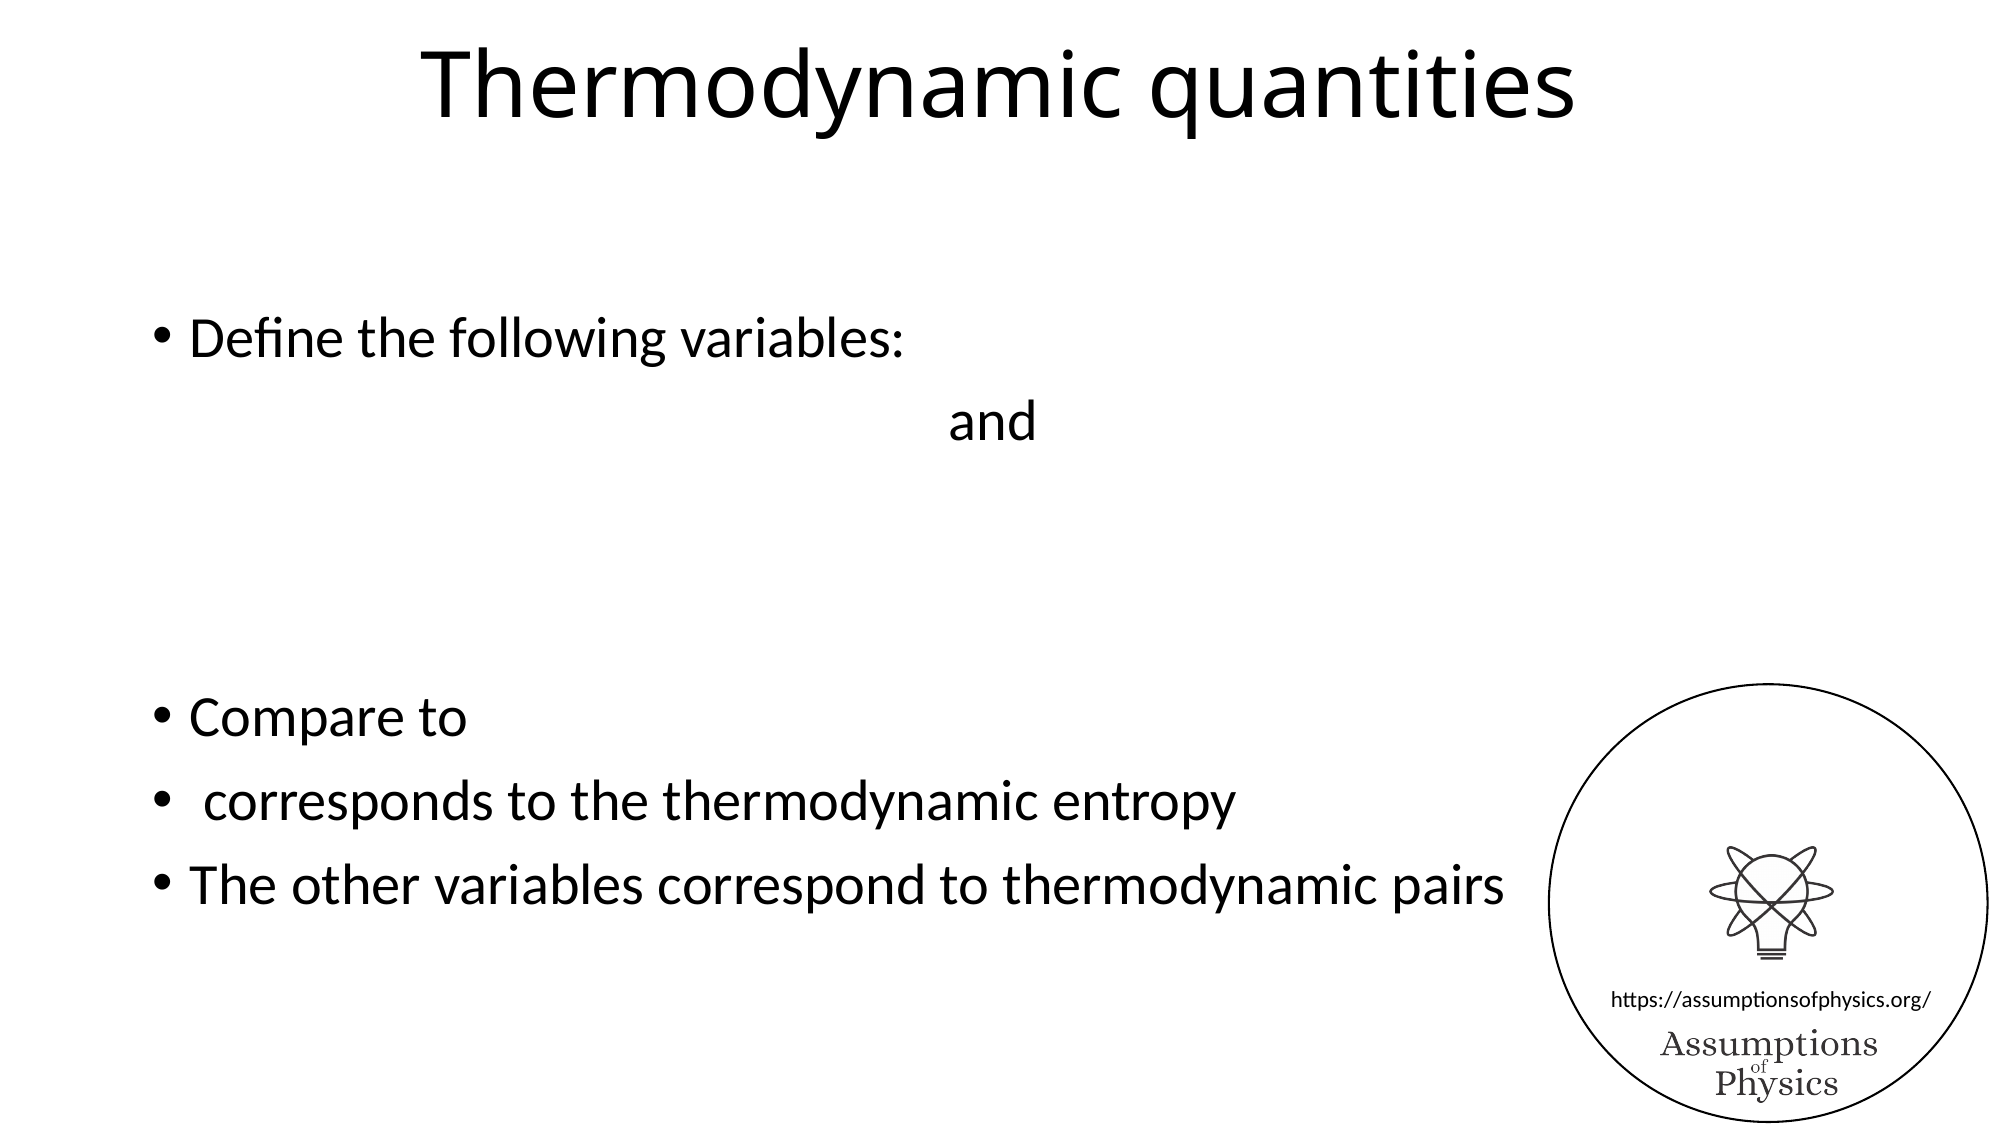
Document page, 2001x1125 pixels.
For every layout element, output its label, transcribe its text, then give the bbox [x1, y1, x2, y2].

title Thermodynamic quantities [17, 13, 1983, 162]
picture [1709, 846, 1834, 960]
picture [1660, 1029, 1877, 1103]
